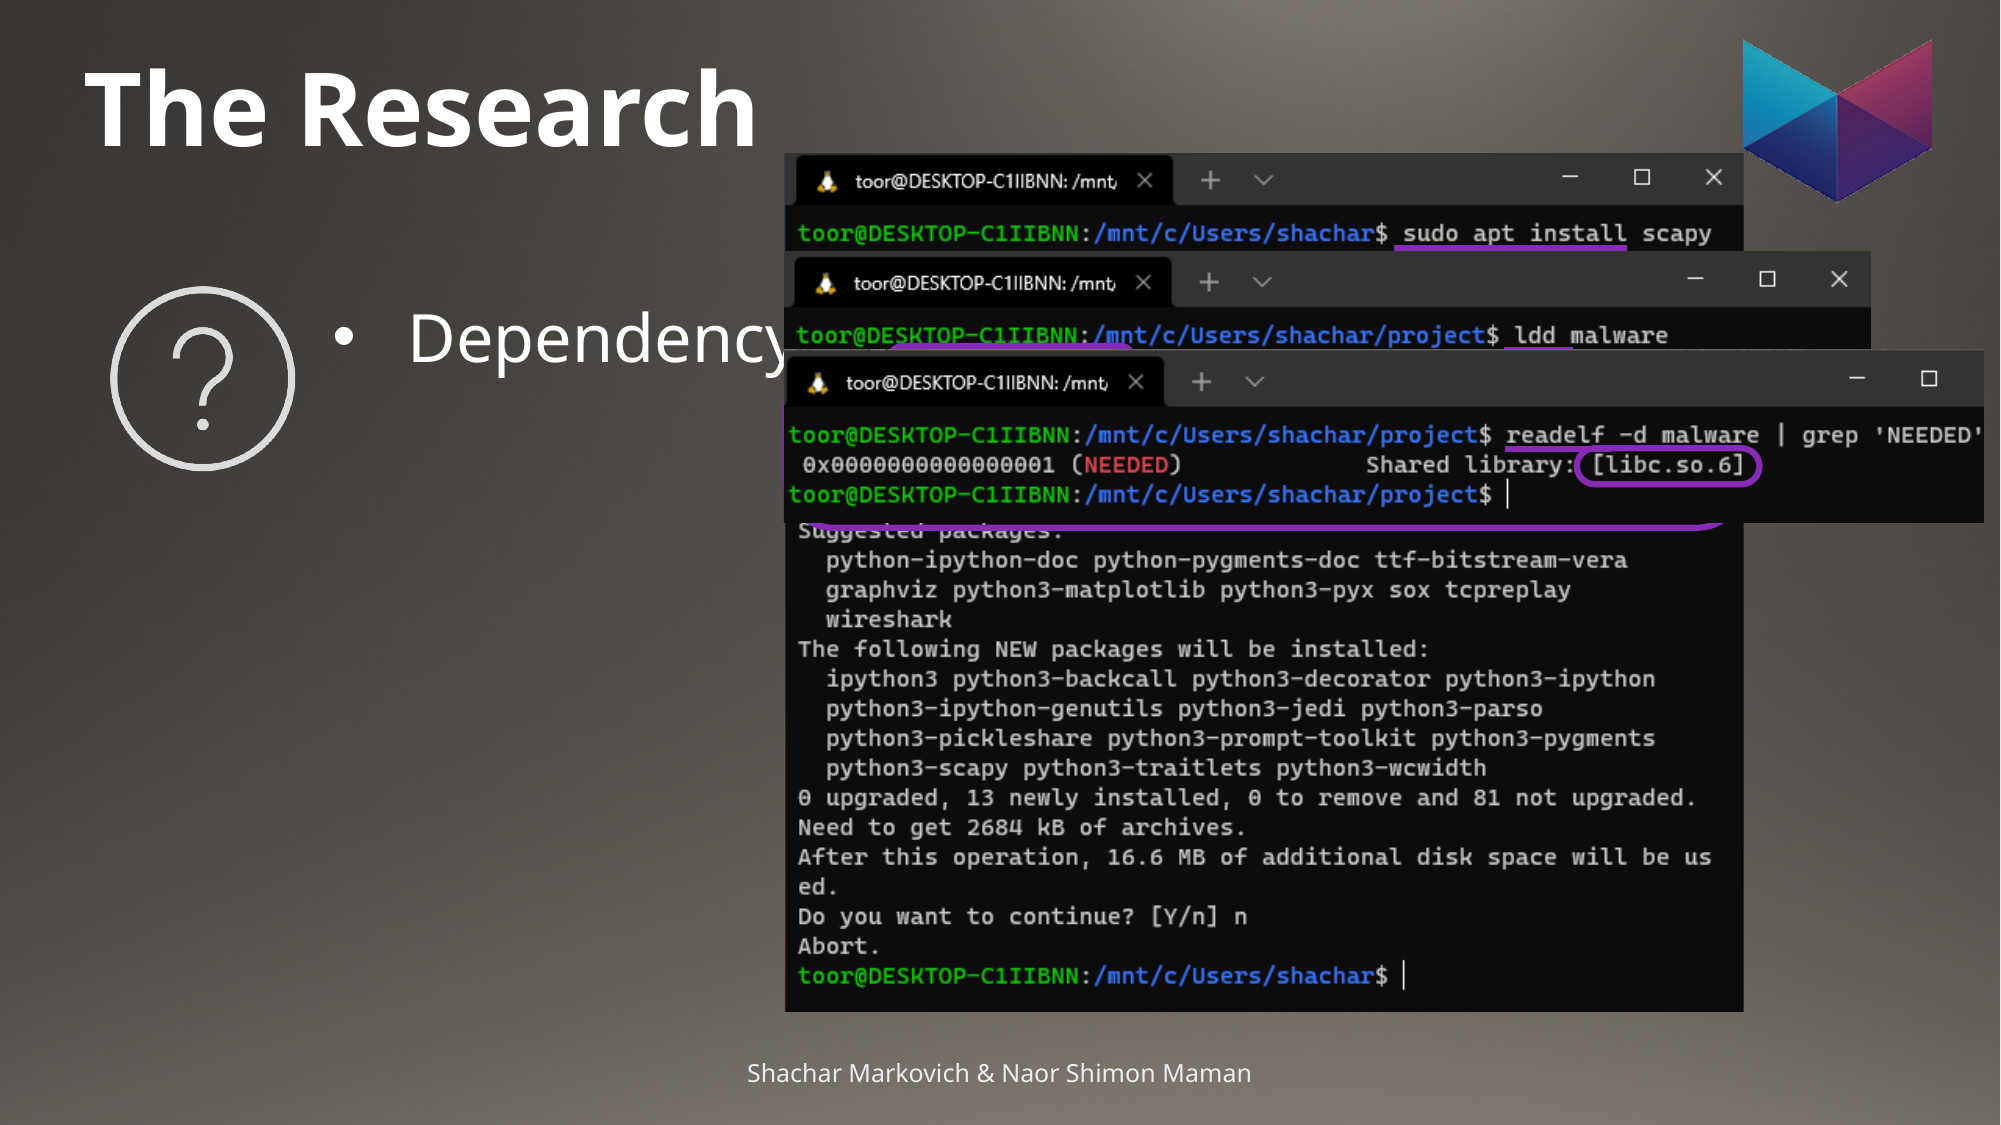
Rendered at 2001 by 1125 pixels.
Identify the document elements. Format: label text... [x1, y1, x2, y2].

picture [0, 0, 2001, 1125]
text_box Dependency [318, 288, 784, 384]
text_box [784, 251, 1871, 349]
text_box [784, 523, 1745, 1013]
text_box The Research [68, 37, 1332, 175]
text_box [783, 349, 1984, 523]
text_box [784, 153, 1745, 251]
footer Shachar Markovich & Naor Shimon Maman [662, 1042, 1338, 1103]
